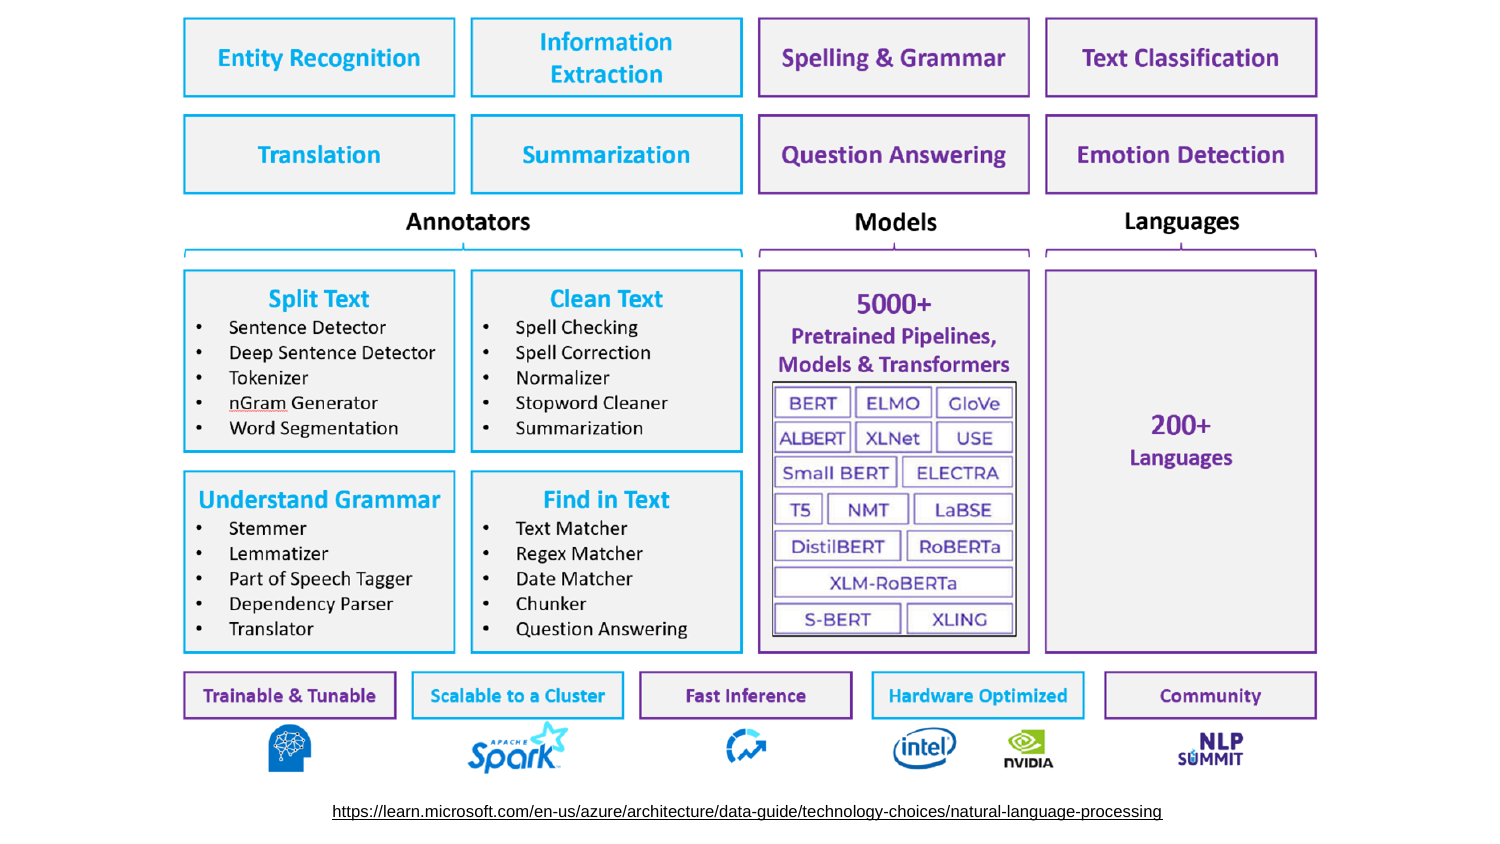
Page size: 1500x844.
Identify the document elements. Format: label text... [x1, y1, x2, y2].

picture [164, 0, 1336, 795]
text_box https://learn.microsoft.com/en-us/azure/architecture/data-guide/technology-choices/natural-language-processing [203, 803, 1297, 829]
